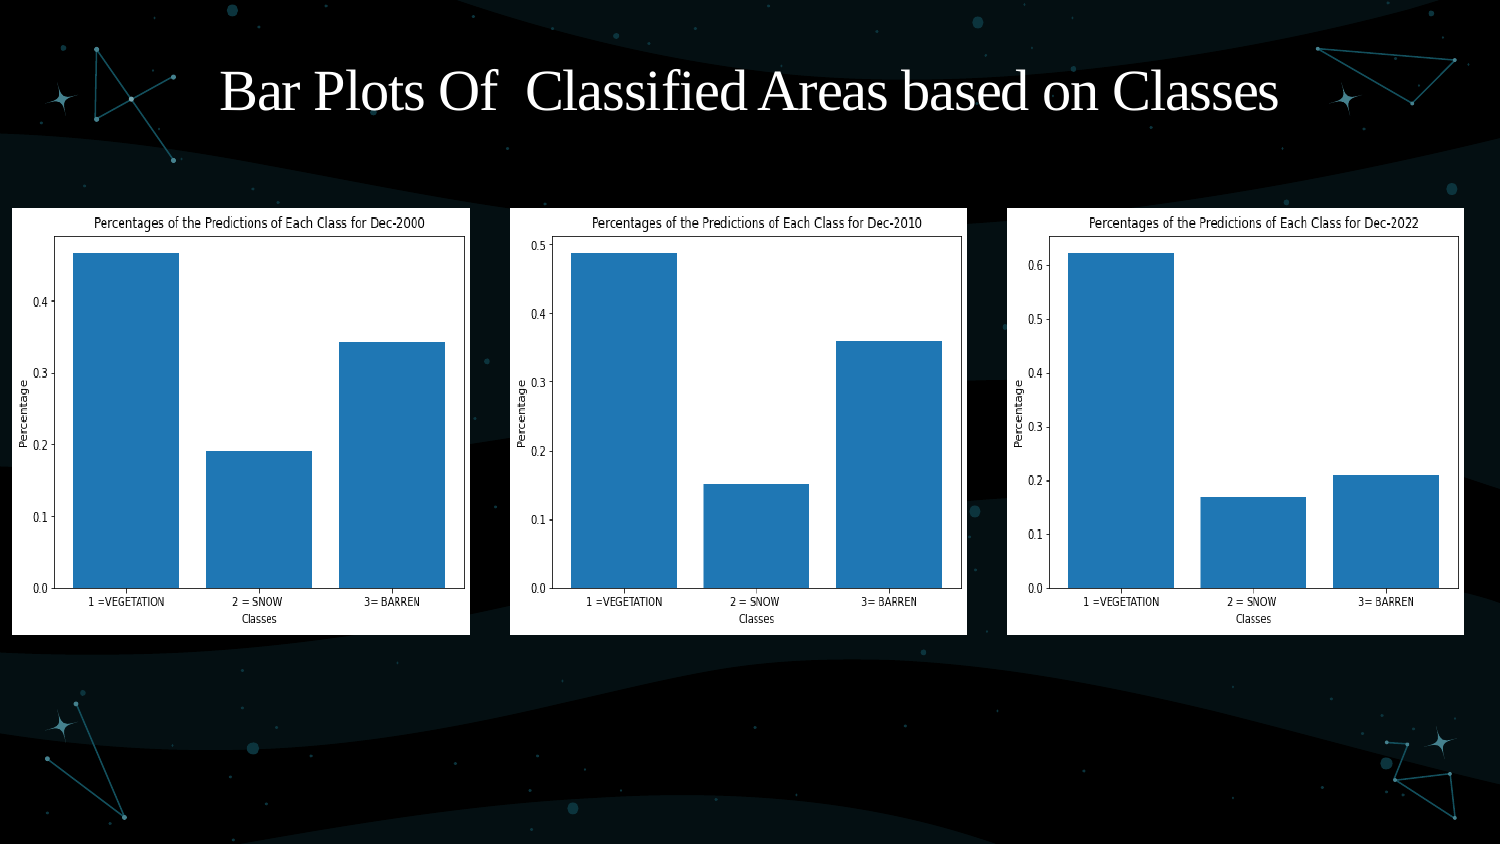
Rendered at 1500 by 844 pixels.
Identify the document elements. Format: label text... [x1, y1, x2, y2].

picture [12, 208, 470, 635]
picture [1006, 208, 1464, 635]
title Bar Plots Of Classified Areas based on Classes [66, 40, 1434, 135]
picture [509, 208, 967, 635]
